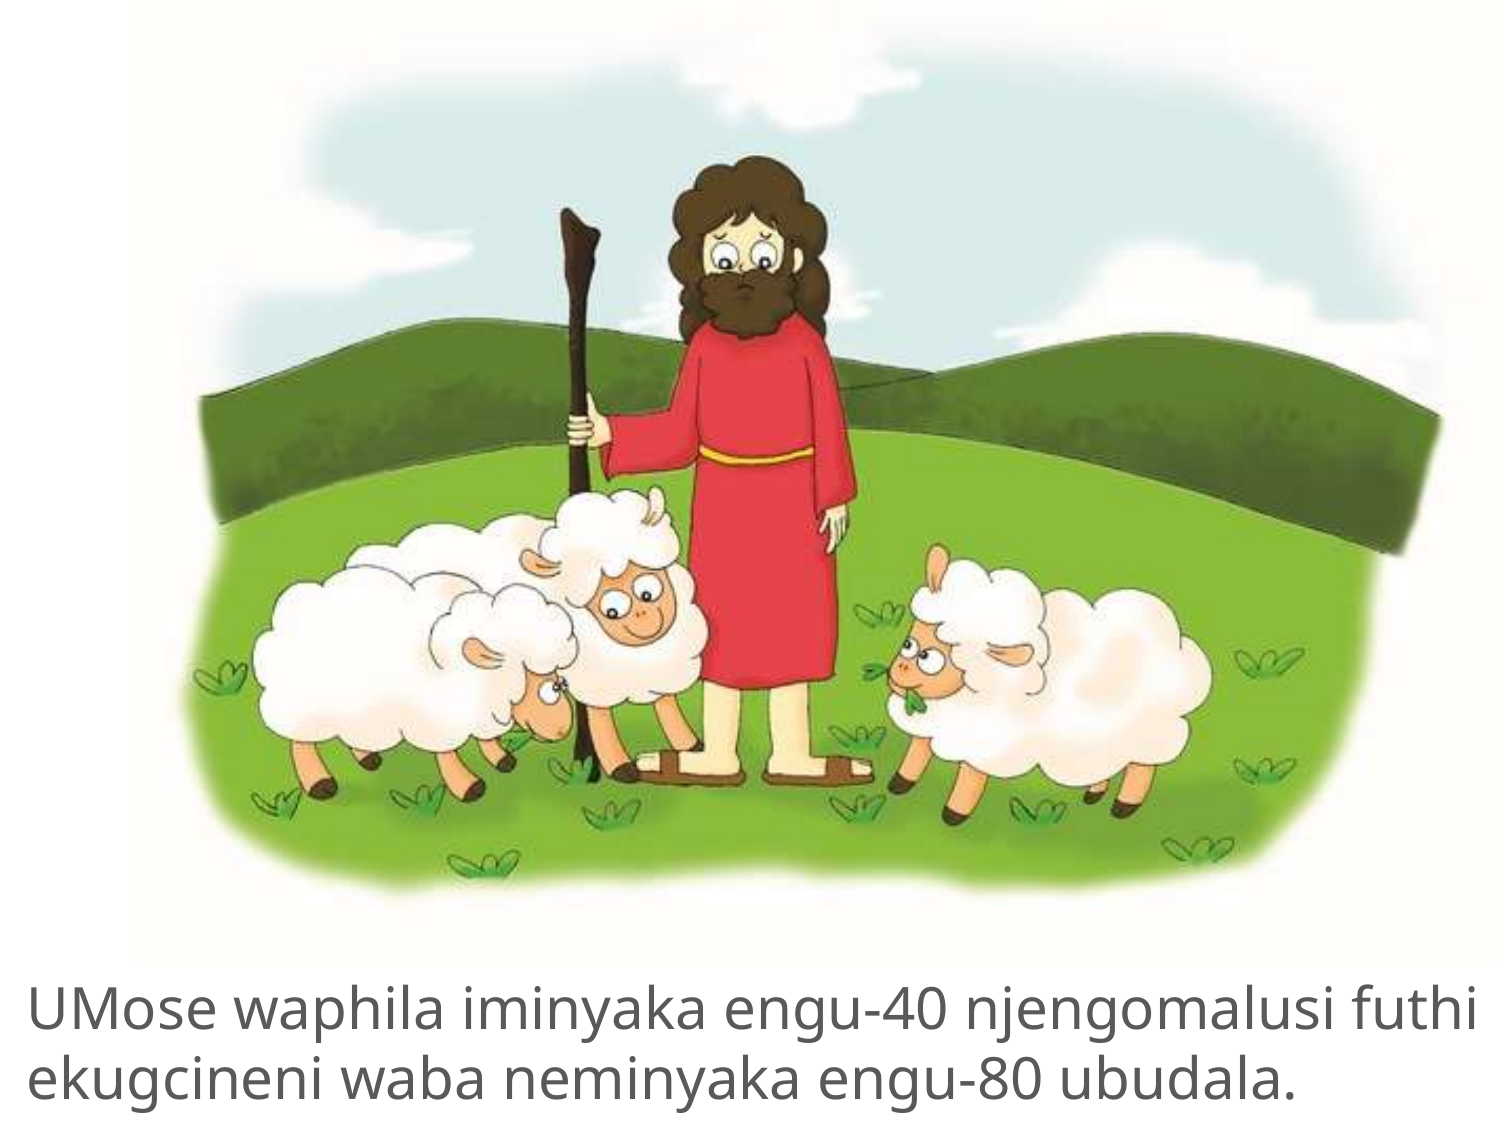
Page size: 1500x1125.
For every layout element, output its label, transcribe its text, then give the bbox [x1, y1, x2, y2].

picture [132, 0, 1500, 965]
text_box UMose waphila iminyaka engu-40 njengomalusi futhi ekugcineni waba neminyaka engu-80 ubudala. [11, 964, 1498, 1119]
